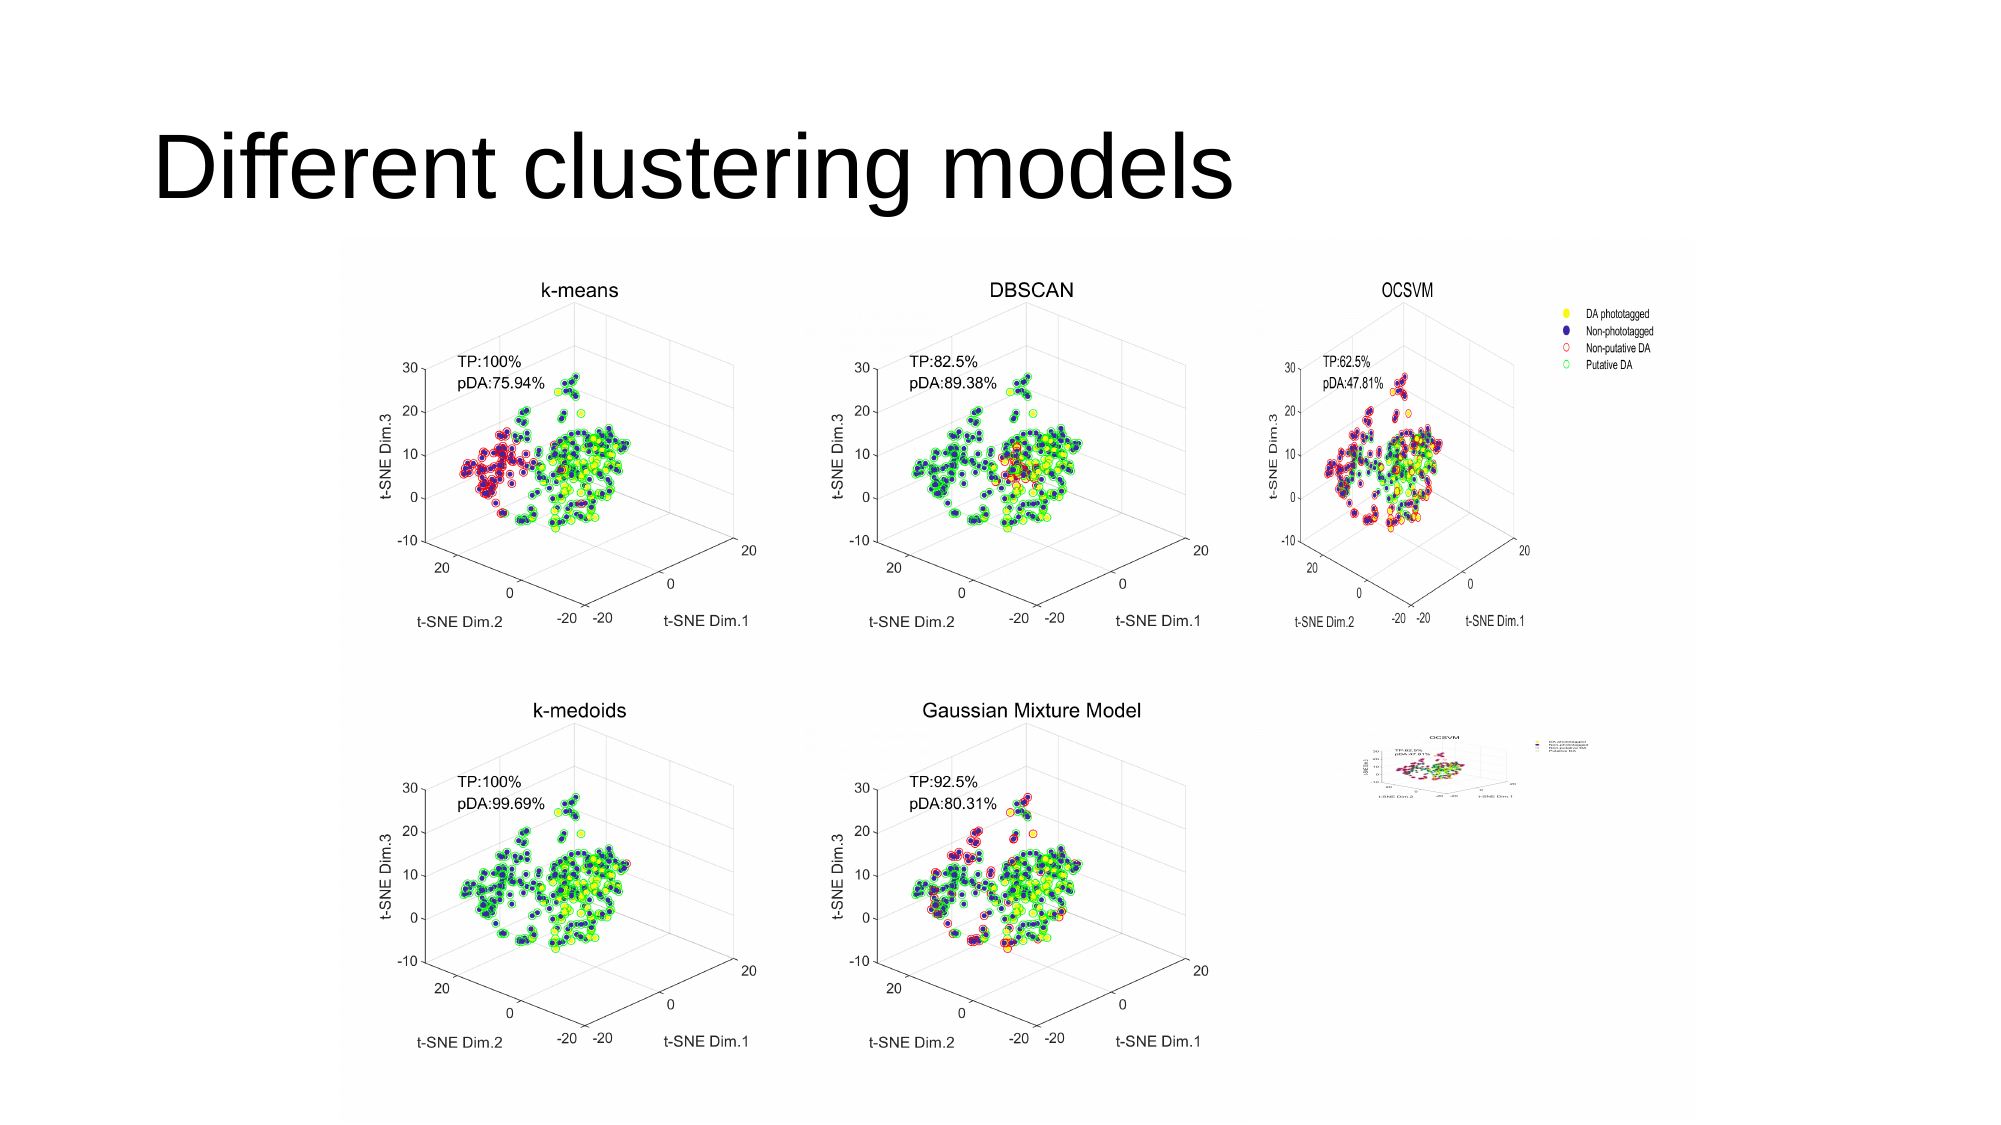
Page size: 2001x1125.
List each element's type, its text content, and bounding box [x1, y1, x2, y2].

title Different clustering models [137, 59, 1863, 278]
picture [339, 236, 1701, 1123]
